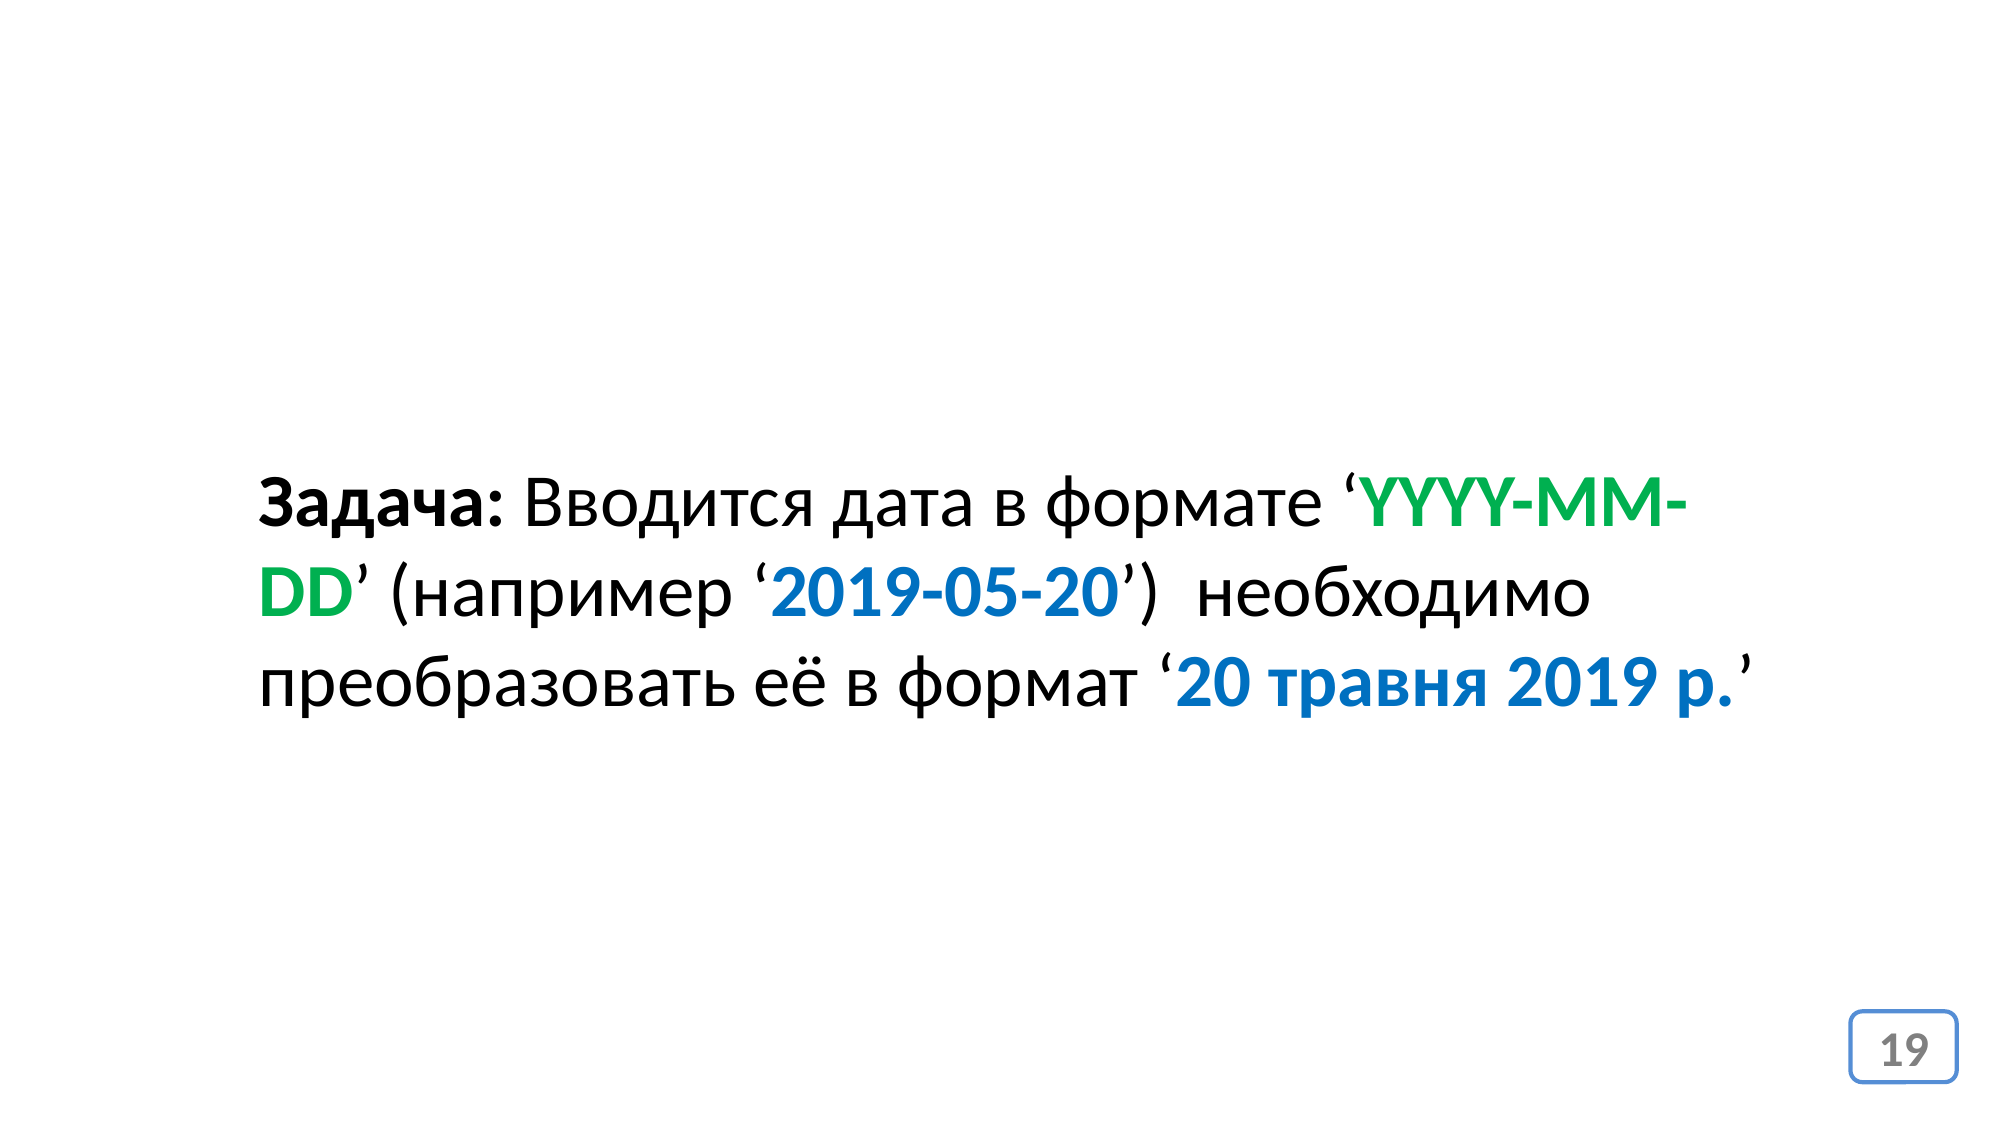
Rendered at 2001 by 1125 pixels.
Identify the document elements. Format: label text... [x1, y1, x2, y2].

text_box 19 [1848, 1009, 1959, 1085]
text_box Задача: Вводится дата в формате ‘YYYY-MM-DD’ (например ‘2019-05-20’) необходимо преобразовать её в формат ‘20 травня 2019 р.’ [244, 444, 1804, 730]
